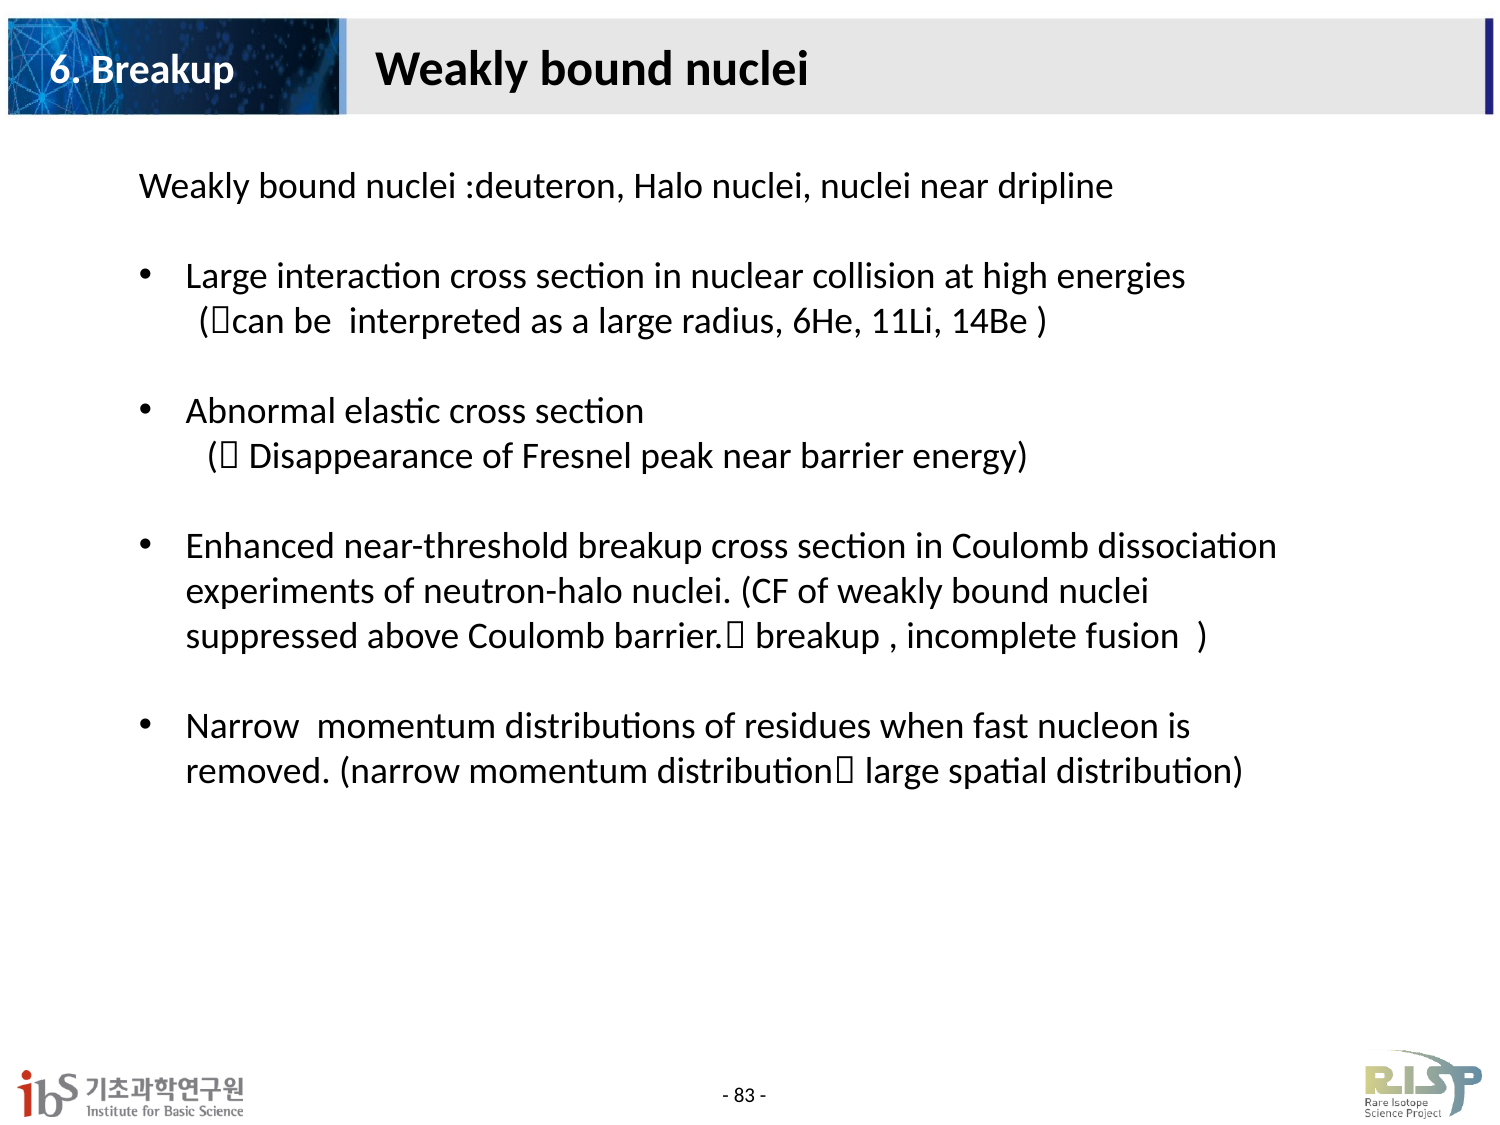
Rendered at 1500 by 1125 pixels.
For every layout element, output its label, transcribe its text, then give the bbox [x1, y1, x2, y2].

picture [1364, 1049, 1482, 1119]
text_box Weakly bound nuclei :deuteron, Halo nuclei, nuclei near dripline Large interaction cross section in nuclear collision at high energies (can be interpreted as a large radius, 6He, 11Li, 14Be ) Abnormal elastic cross section ( Disappearance of Fresnel peak near barrier energy) Enhanced near-threshold breakup cross section in Coulomb dissociation experiments of neutron-halo nuclei. (CF of weakly bound nuclei suppressed above Coulomb barrier. breakup , incomplete fusion ) Narrow momentum distributions of residues when fast nucleon is removed. (narrow momentum distribution large spatial distribution) [123, 153, 1317, 889]
picture [2, 10, 1500, 130]
picture [17, 1070, 243, 1117]
